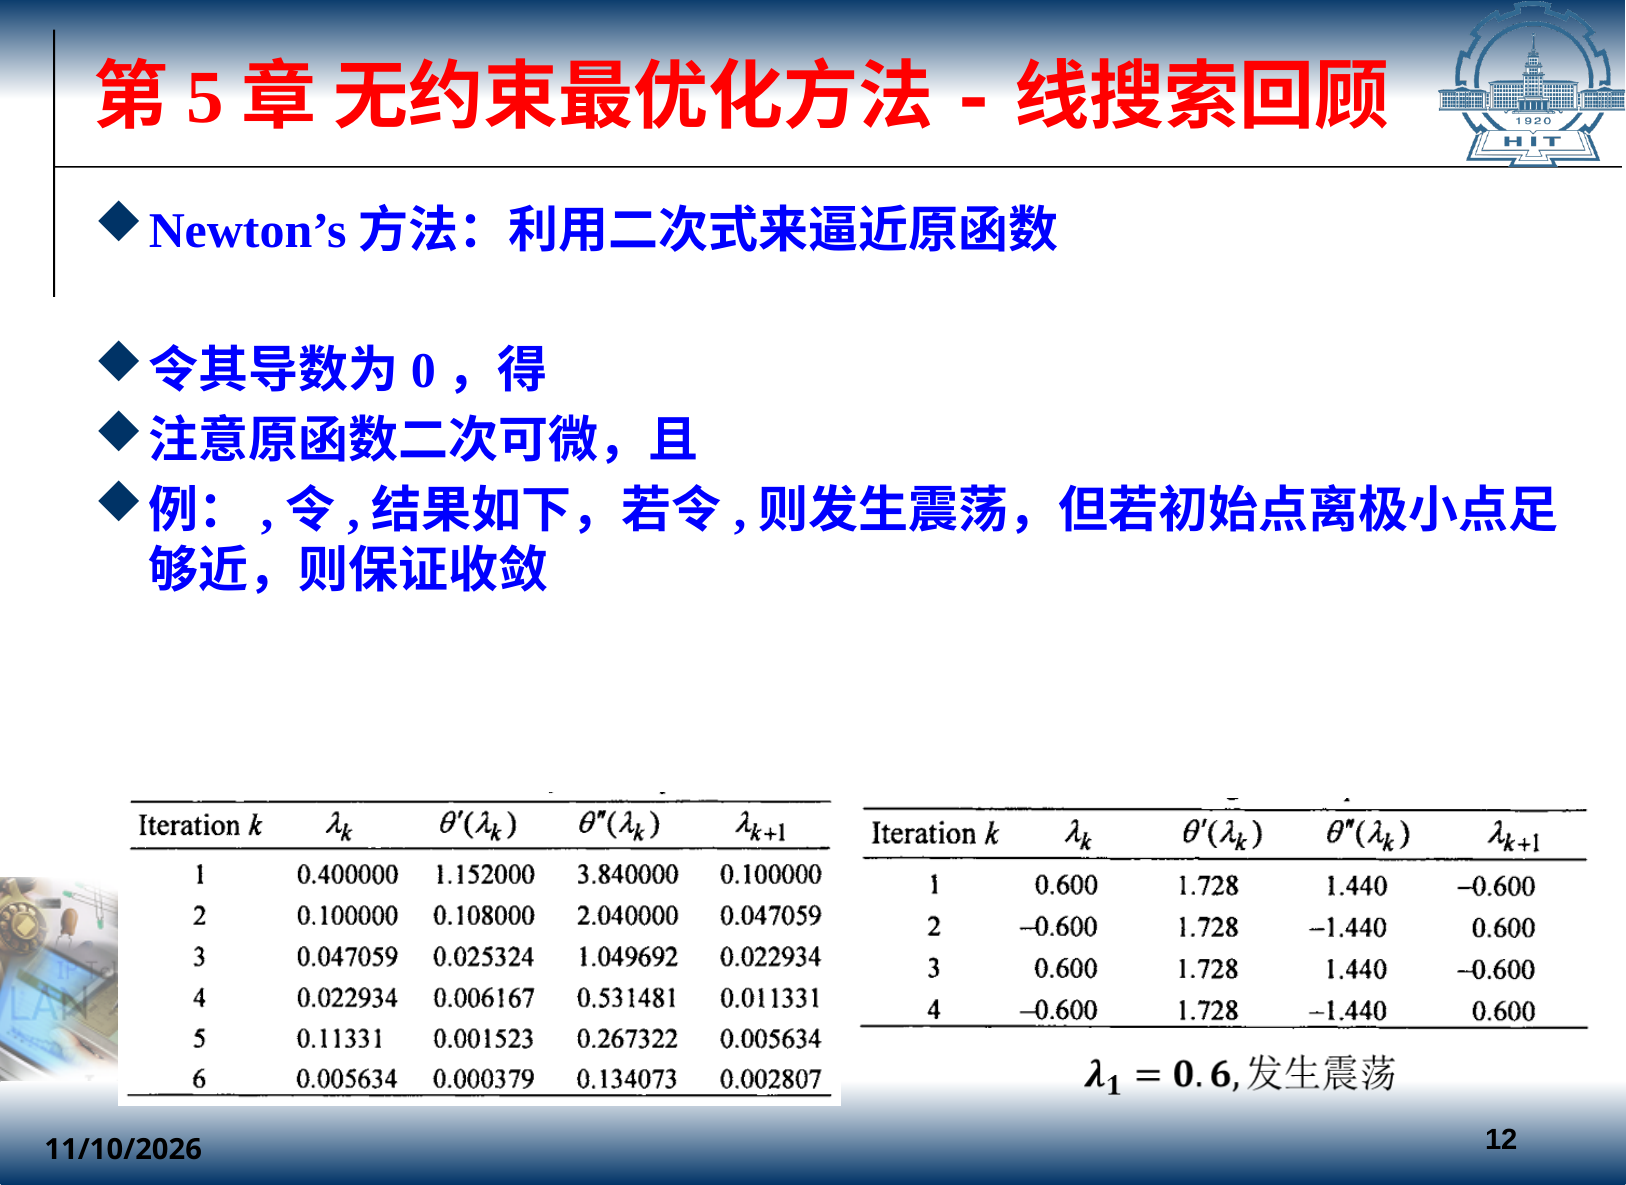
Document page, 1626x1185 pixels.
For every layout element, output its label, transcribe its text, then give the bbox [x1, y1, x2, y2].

picture [1438, 1, 1626, 167]
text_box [847, 797, 1605, 1109]
title 第5章 无约束最优化方法-线搜索回顾 [78, 29, 1498, 155]
picture [0, 791, 841, 1120]
